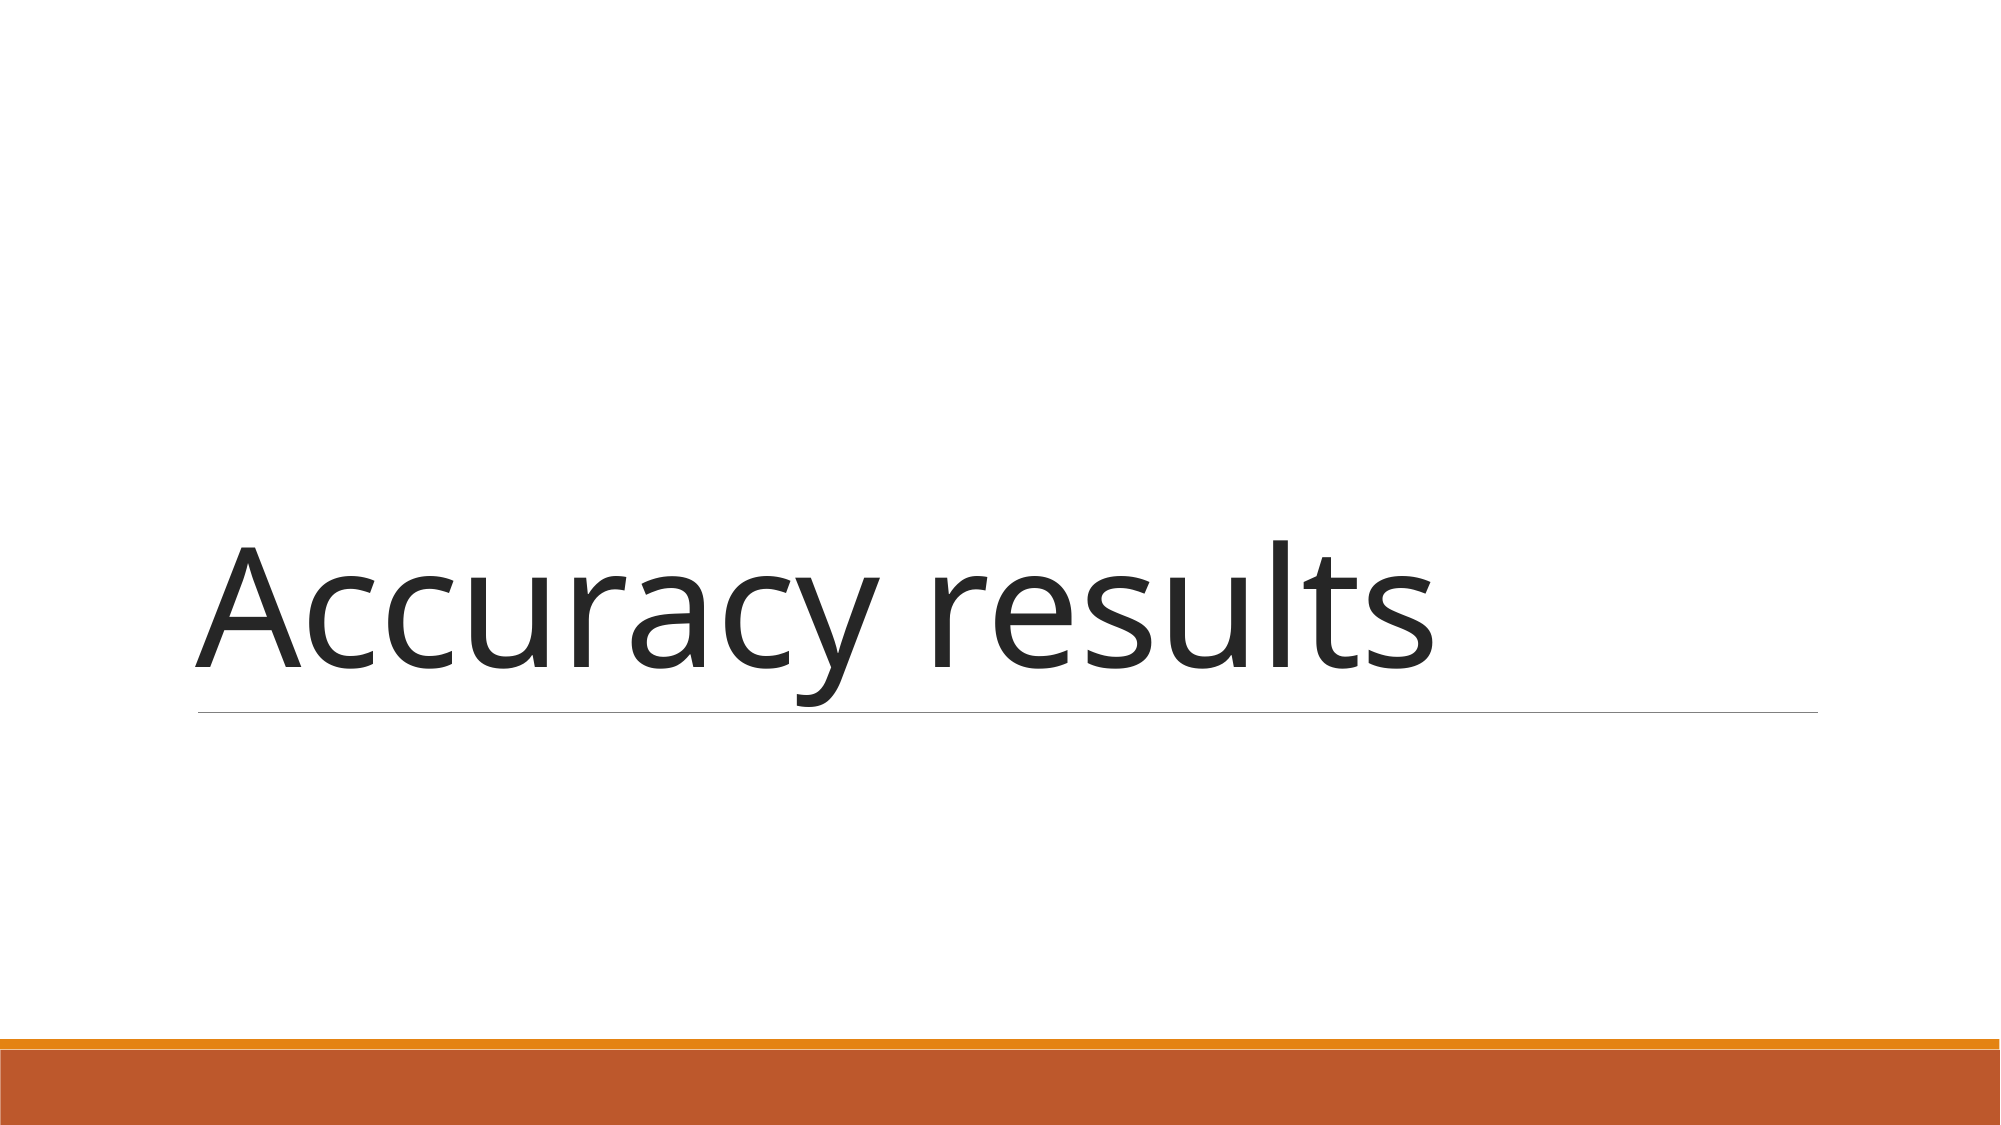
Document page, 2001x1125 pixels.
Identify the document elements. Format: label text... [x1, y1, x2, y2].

title Accuracy results [180, 124, 1830, 710]
